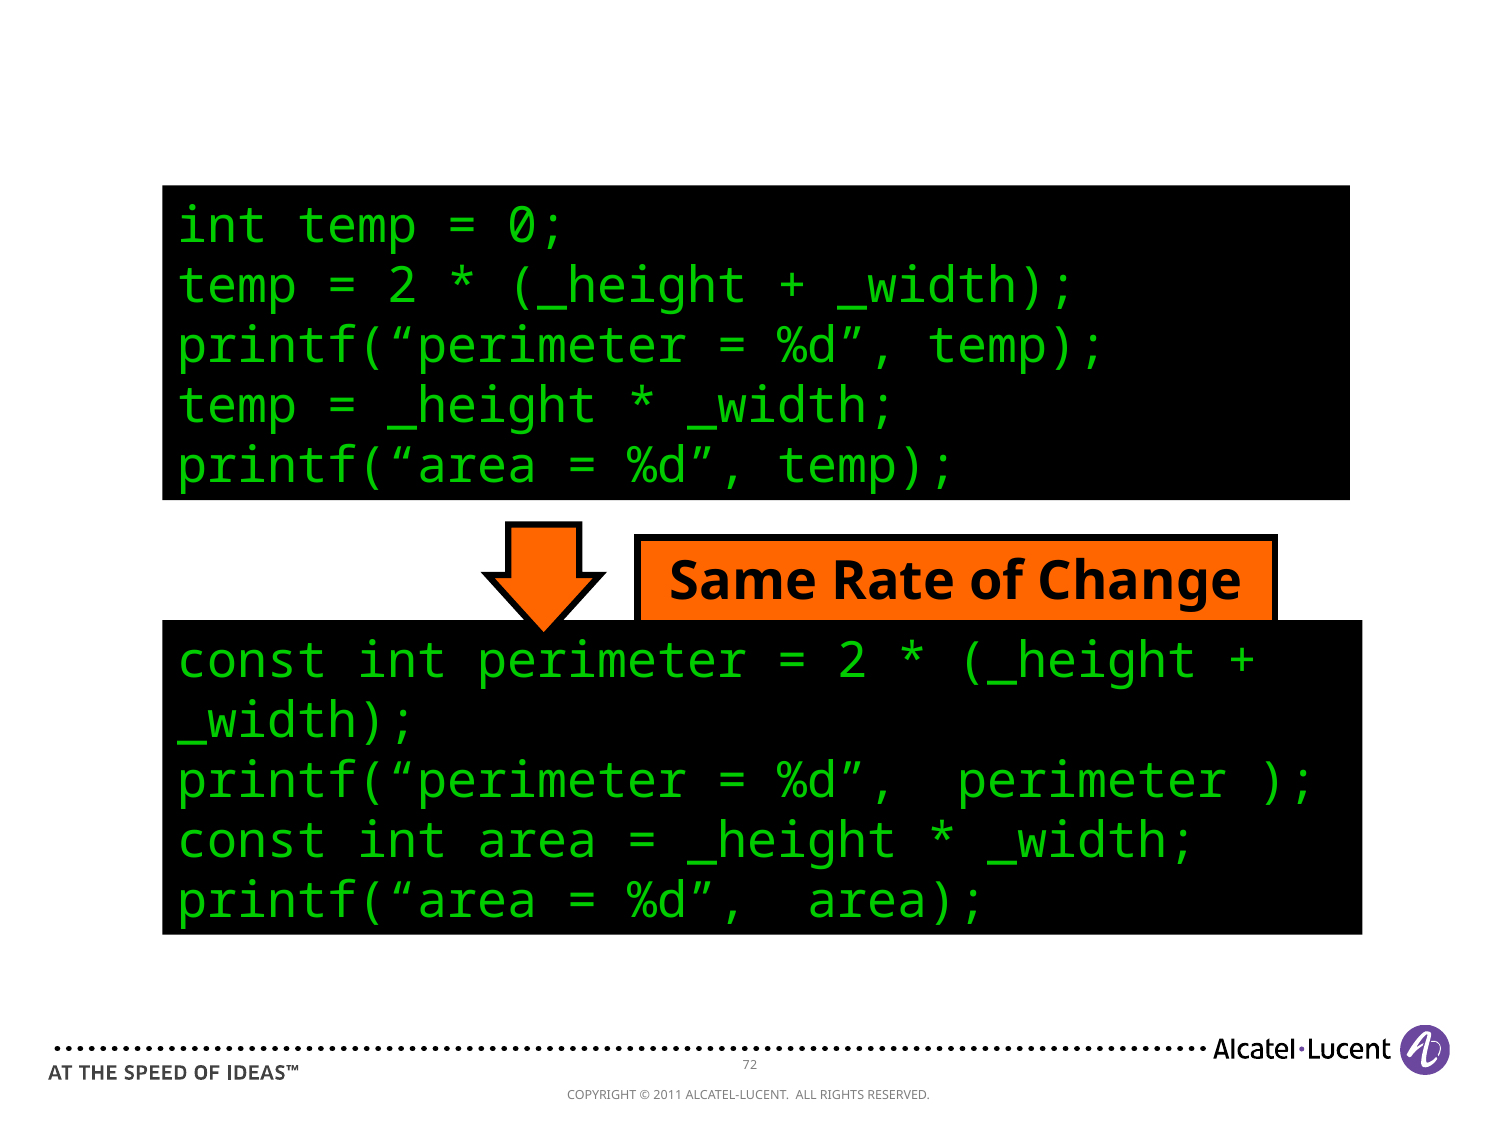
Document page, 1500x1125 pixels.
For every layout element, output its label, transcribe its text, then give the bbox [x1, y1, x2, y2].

text_box [487, 524, 601, 637]
text_box const int perimeter = 2 * (_height + _width); printf(“perimeter = %d”, perimeter ); const int area = _height * _width; printf(“area = %d”, area); [162, 620, 1363, 935]
text_box int temp = 0; temp = 2 * (_height + _width); printf(“perimeter = %d”, temp); temp = _height * _width; printf(“area = %d”, temp); [162, 185, 1350, 501]
title Same Rate of Change [637, 537, 1275, 620]
